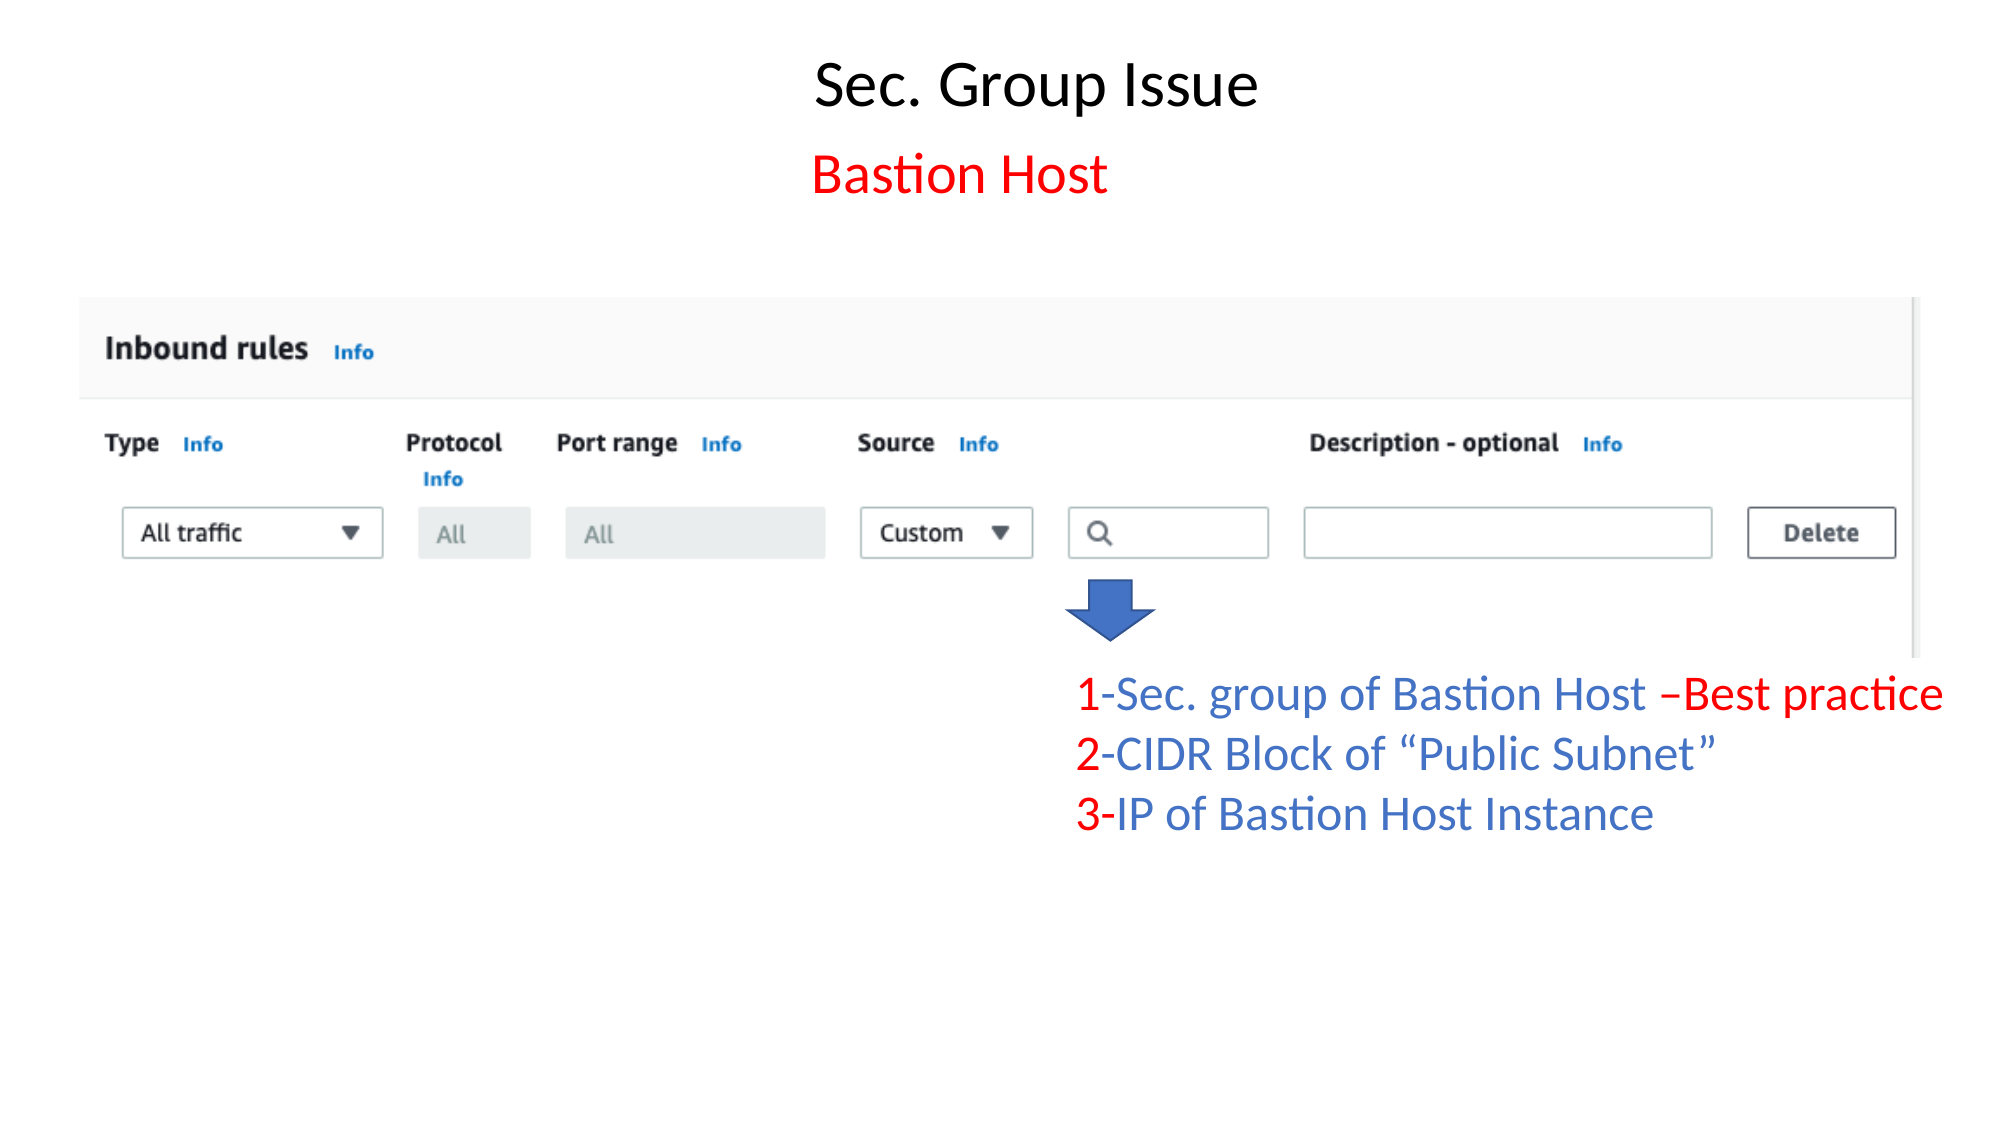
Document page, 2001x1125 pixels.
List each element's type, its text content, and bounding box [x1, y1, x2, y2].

text_box Bastion Host [796, 127, 1253, 213]
text_box Sec. Group Issue [799, 32, 1275, 128]
picture [79, 297, 1921, 658]
text_box 1-Sec. group of Bastion Host –Best practice 2-CIDR Block of “Public Subnet” 3-IP of Bastion Host Instance [1060, 652, 1960, 848]
